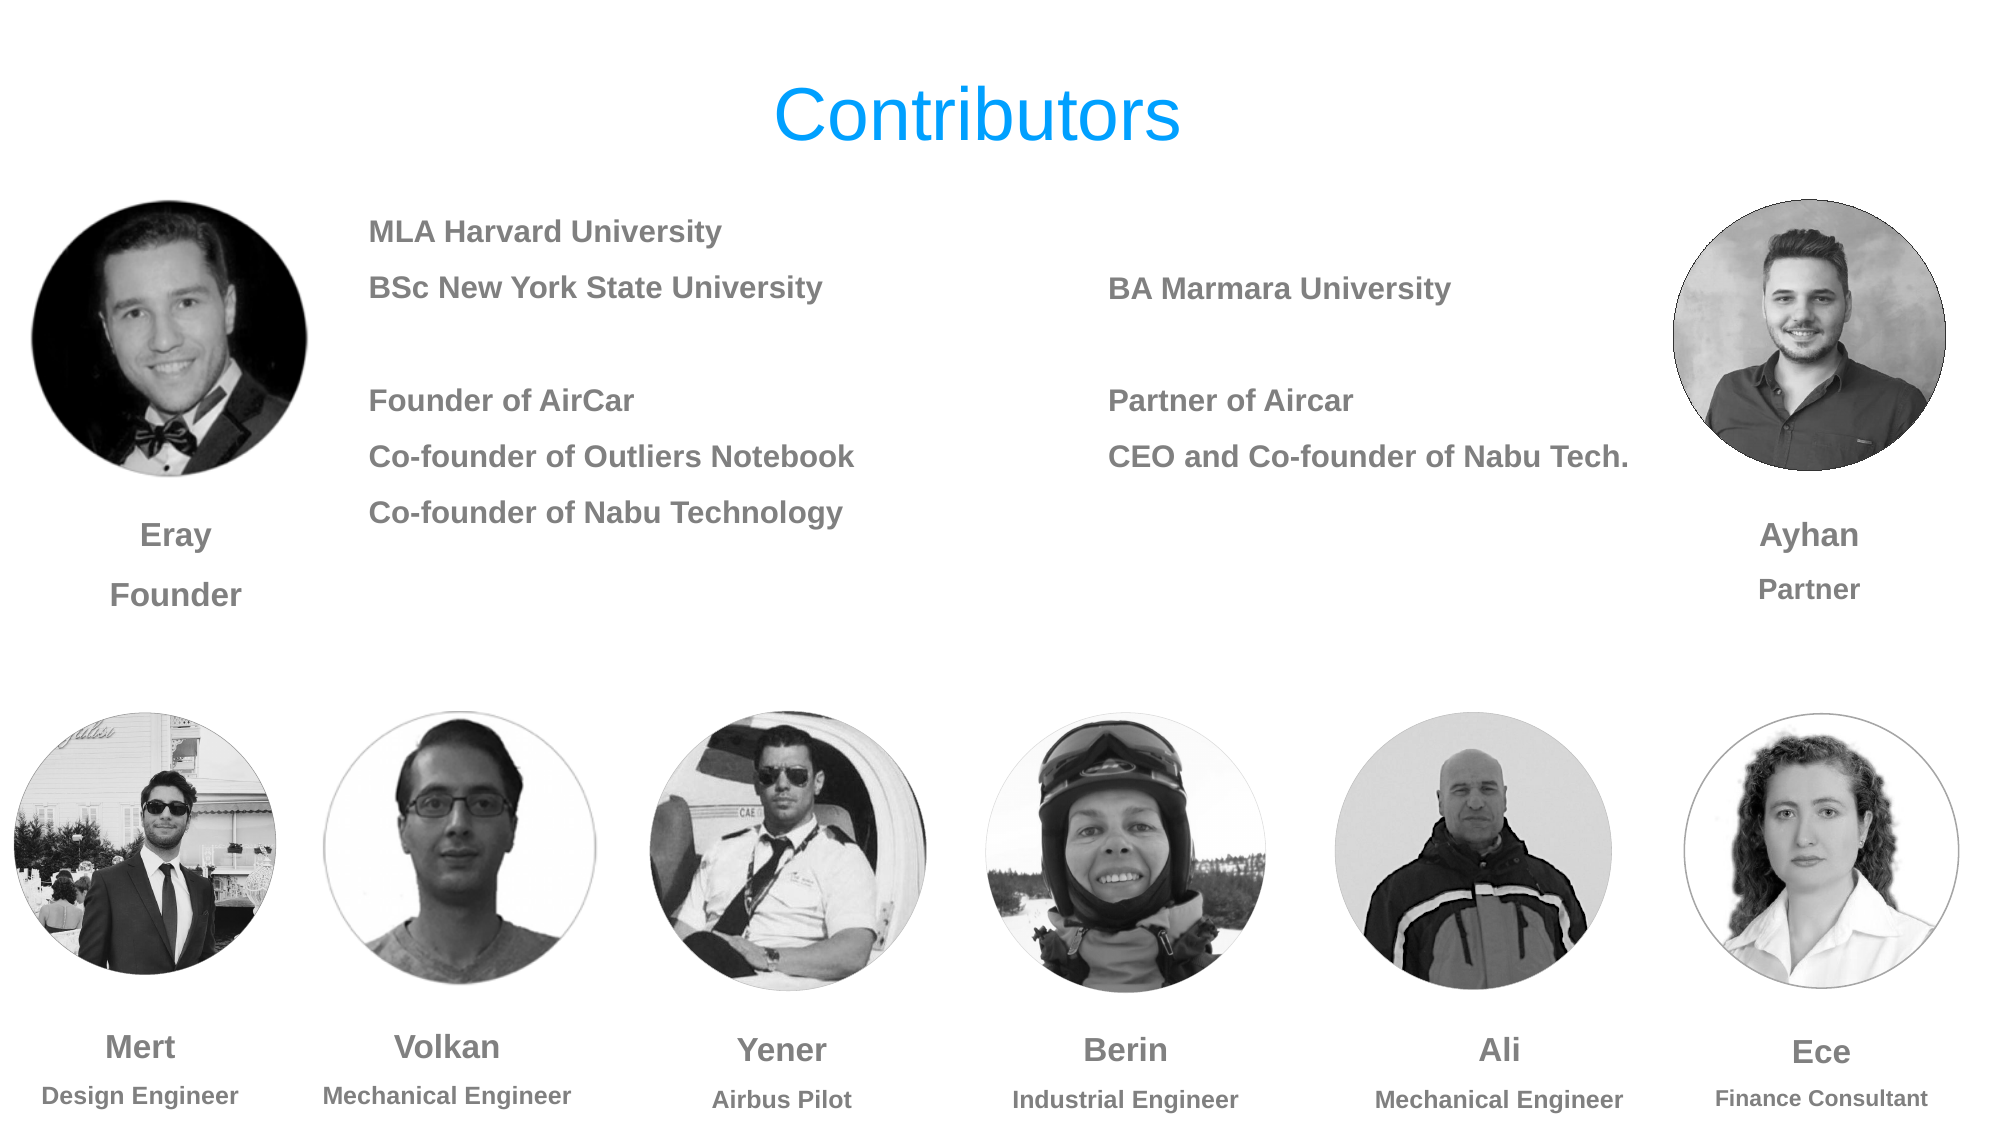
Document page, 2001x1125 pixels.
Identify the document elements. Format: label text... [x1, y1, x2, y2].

text_box Mert Design Engineer [0, 997, 281, 1118]
picture [14, 712, 276, 975]
text_box Eray Founder [0, 485, 385, 681]
picture [17, 199, 335, 494]
picture [310, 711, 608, 995]
text_box Volkan Mechanical Engineer [281, 997, 613, 1118]
text_box Contributors [477, 57, 1478, 163]
text_box MLA Harvard University BSc New York State University Founder of AirCar Co-founder of Outliers Notebook Co-founder of Nabu Technology [354, 185, 914, 537]
picture [985, 712, 1266, 993]
picture [1672, 199, 1946, 471]
text_box Ali Mechanical Engineer [1325, 1001, 1674, 1121]
text_box Ayhan Partner [1601, 485, 2000, 613]
text_box BA Marmara University Partner of Aircar CEO and Co-founder of Nabu Tech. [1093, 242, 1718, 482]
text_box Yener Airbus Pilot [611, 1001, 952, 1121]
picture [649, 711, 927, 991]
text_box Berin Industrial Engineer [952, 1001, 1299, 1121]
text_box Ece Finance Consultant [1625, 1002, 2000, 1119]
picture [1335, 712, 1612, 990]
picture [1684, 713, 1959, 989]
